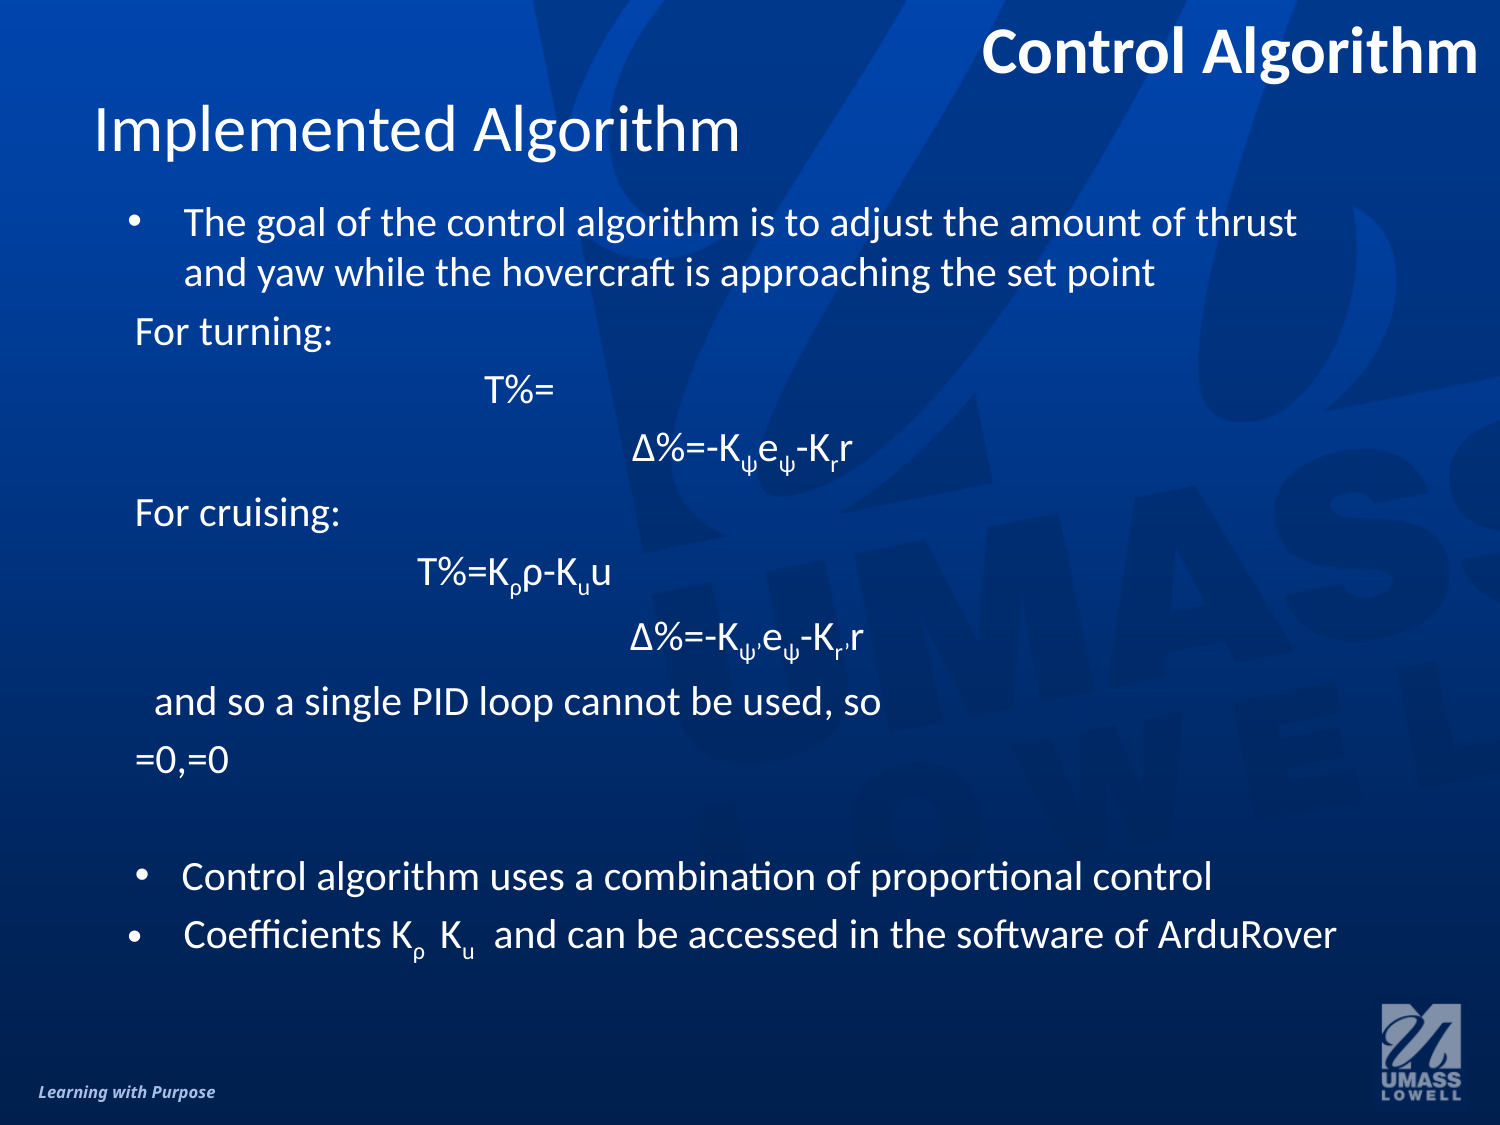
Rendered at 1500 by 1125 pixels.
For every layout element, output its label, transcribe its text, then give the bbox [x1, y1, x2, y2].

picture [0, 0, 1500, 1125]
text_box Implemented Algorithm [78, 76, 758, 172]
title Control Algorithm [699, 0, 1500, 106]
